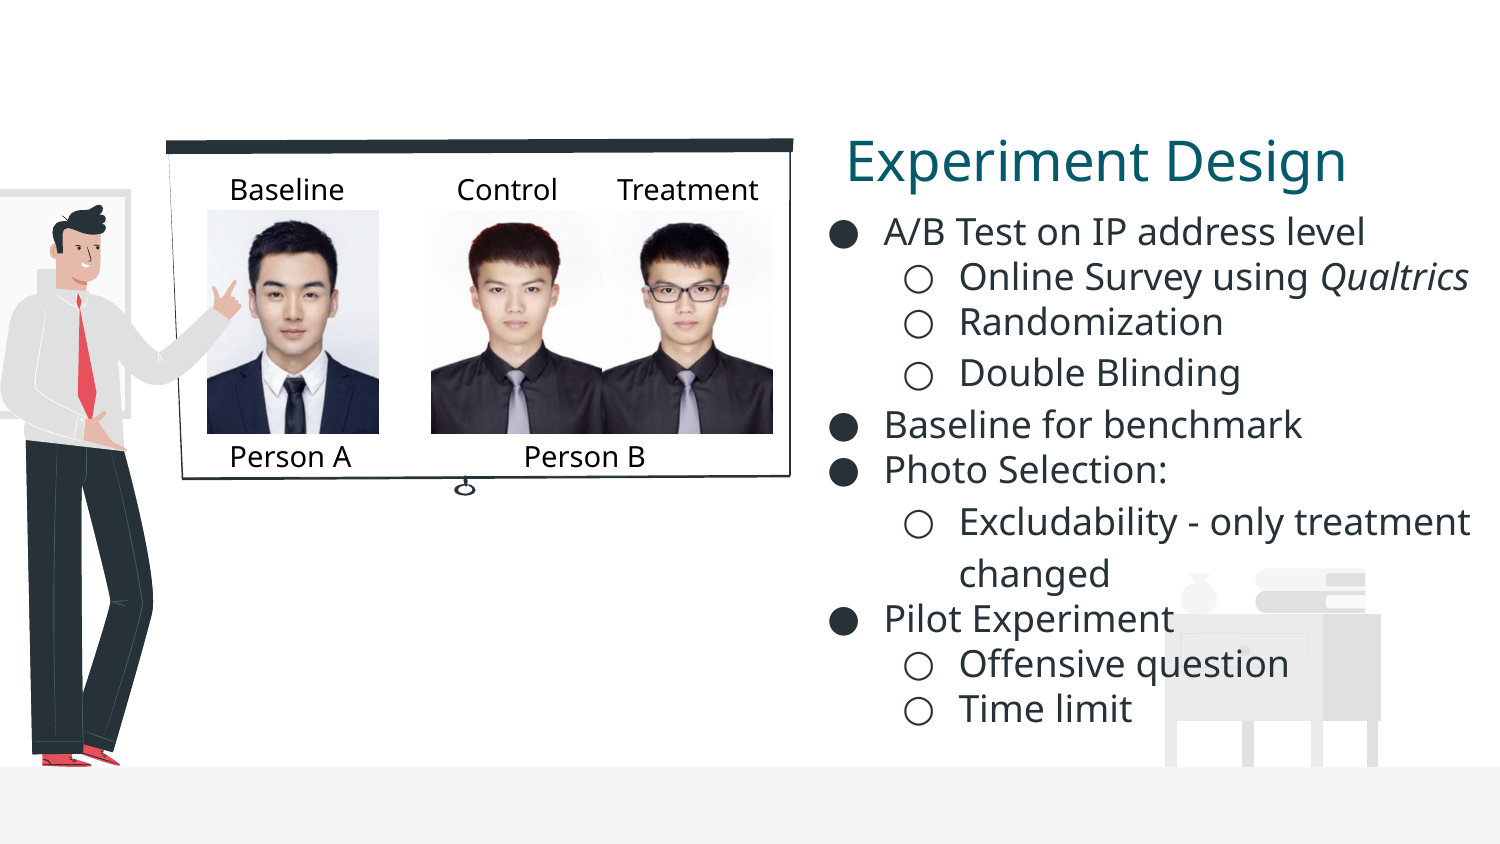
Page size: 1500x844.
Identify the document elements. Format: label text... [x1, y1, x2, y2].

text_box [165, 138, 794, 496]
subtitle A/B Test on IP address level Online Survey using Qualtrics Randomization Double Blinding Baseline for benchmark Photo Selection: Excludability - only treatment changed Pilot Experiment Offensive question Time limit [793, 192, 1500, 755]
picture [431, 210, 774, 434]
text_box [0, 204, 244, 768]
picture [244, 210, 379, 434]
title Experiment Design [830, 110, 1383, 176]
